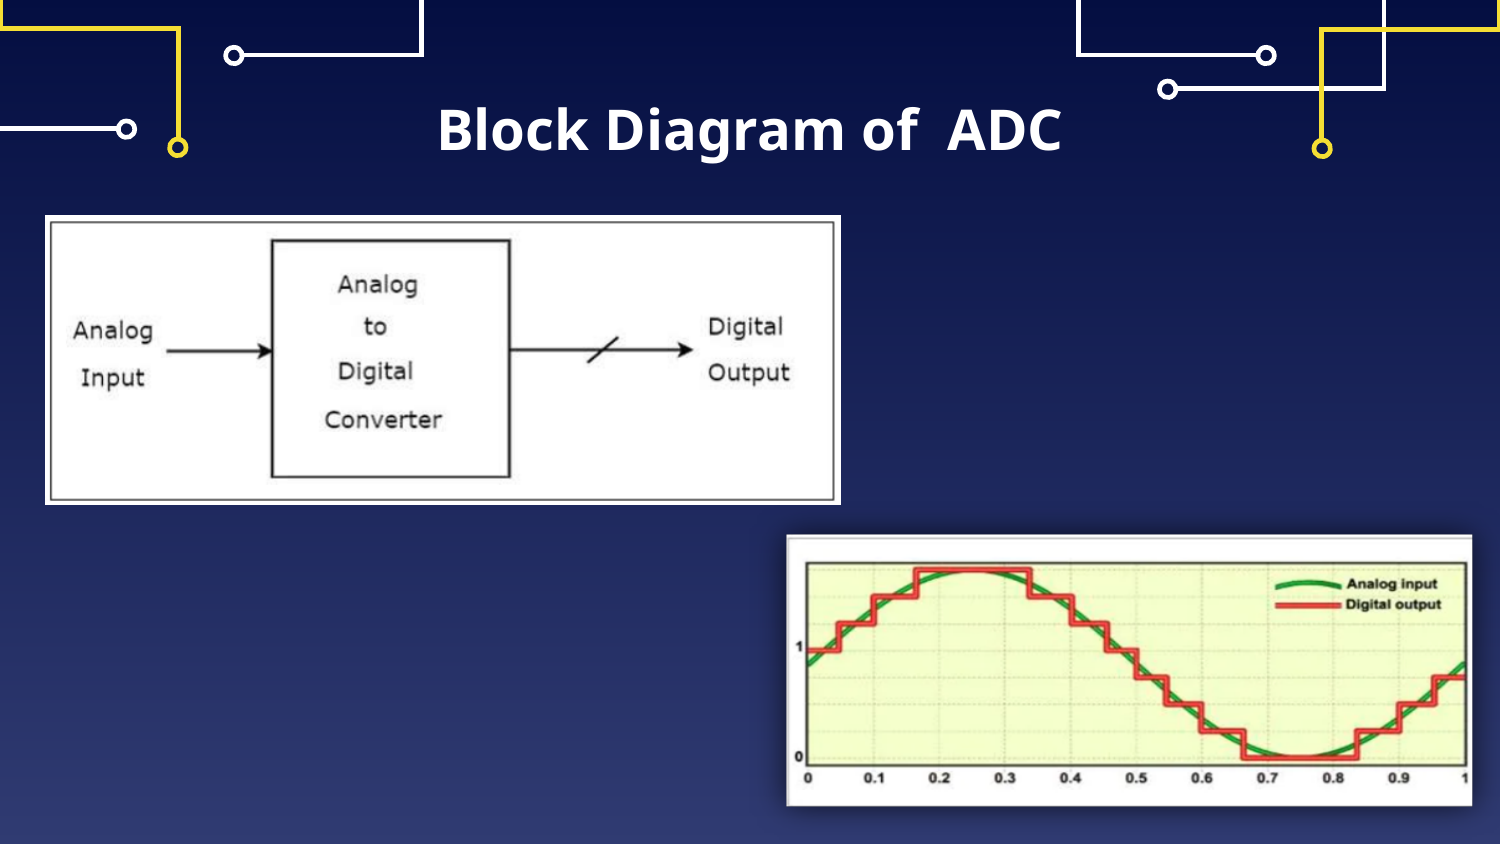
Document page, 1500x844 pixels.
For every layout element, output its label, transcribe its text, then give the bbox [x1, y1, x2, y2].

picture [45, 215, 1500, 841]
title Block Diagram of ADC [267, 88, 1233, 167]
